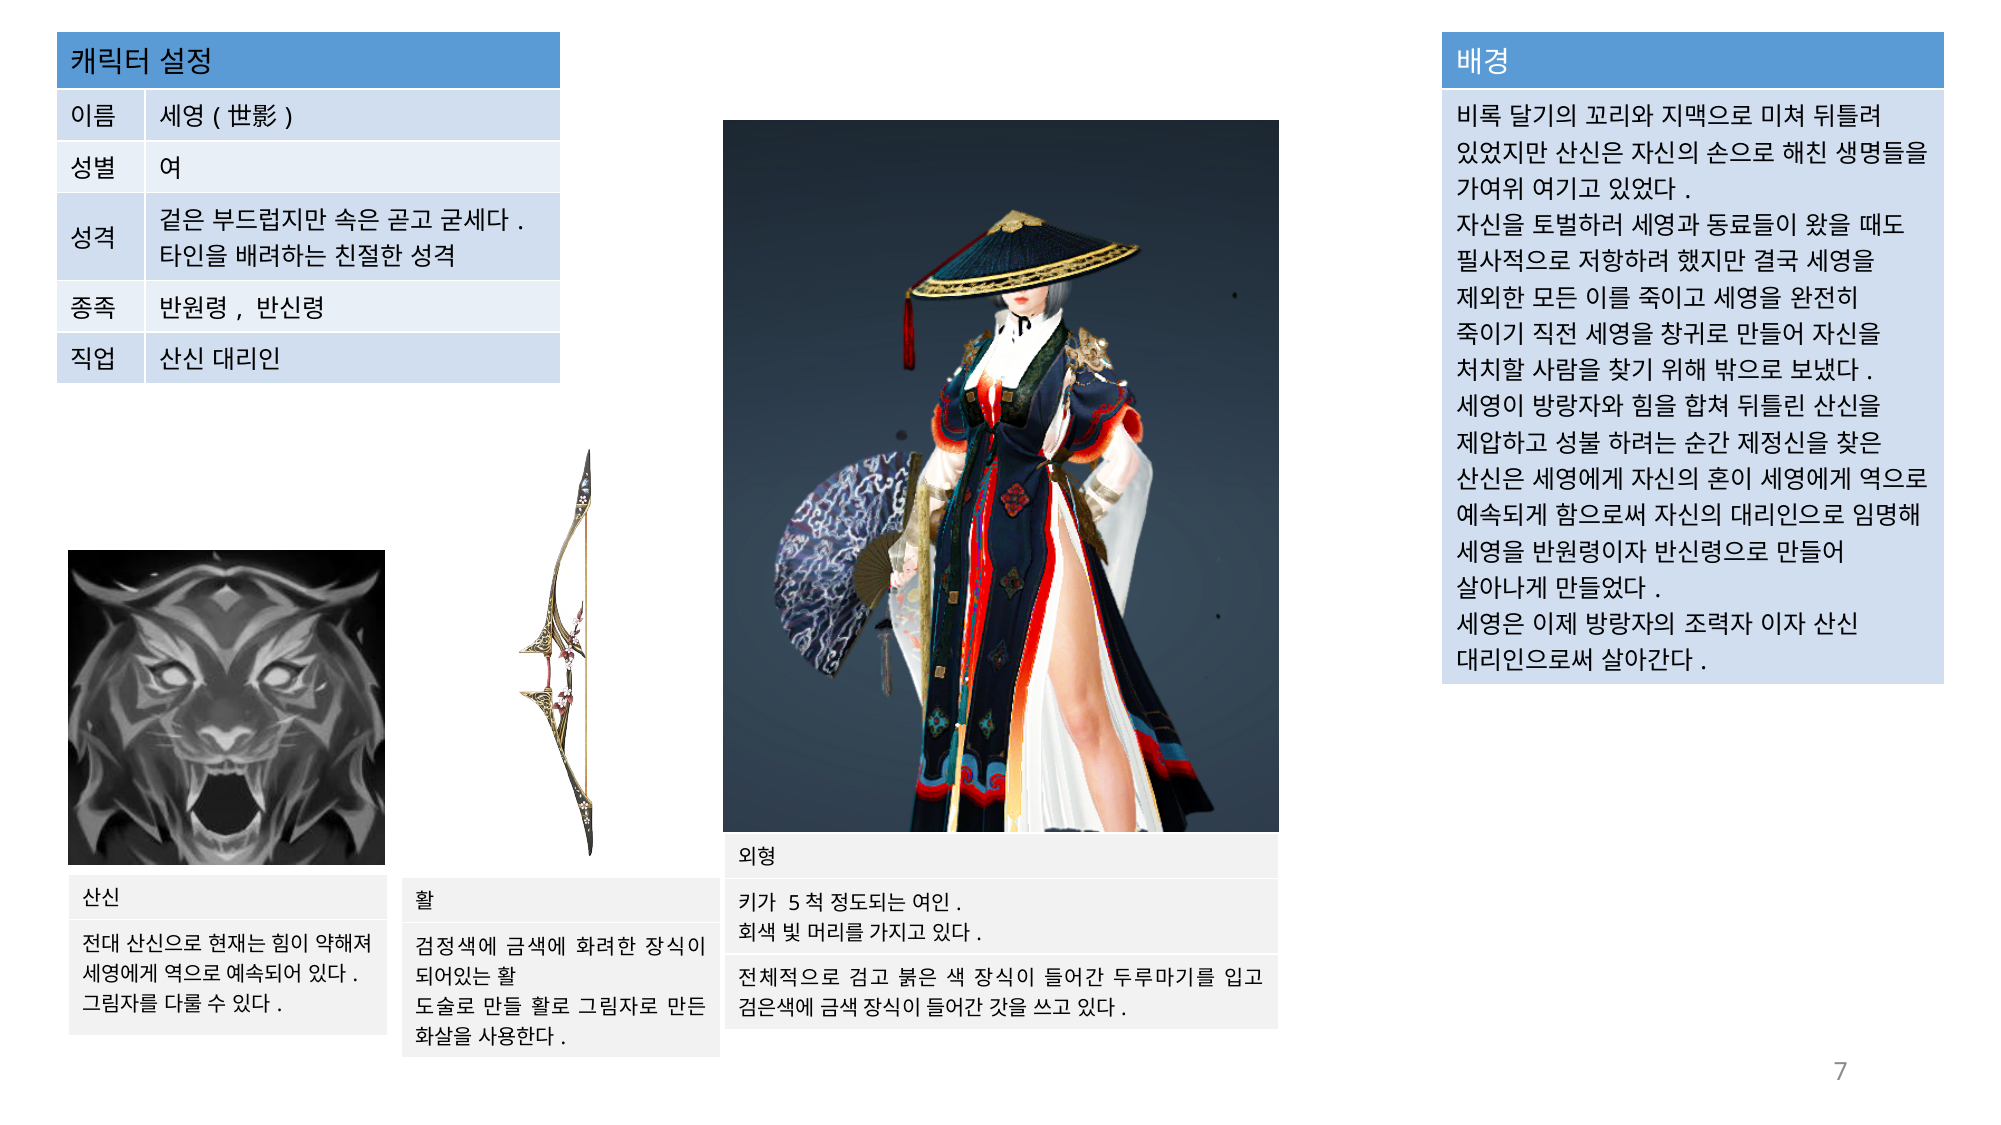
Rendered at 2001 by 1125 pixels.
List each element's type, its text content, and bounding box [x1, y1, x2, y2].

table_cell 전대 산신으로 현재는 힘이 약해져 세영에게 역으로 예속되어 있다. 그림자를 다룰 수 있다. [69, 920, 387, 1035]
table_cell 비록 달기의 꼬리와 지맥으로 미쳐 뒤틀려 있었지만 산신은 자신의 손으로 해친 생명들을 가여위 여기고 있었다. 자신을 토벌하러 세영과 동료들이 왔을 때도 필사적으로 저항하려 했지만 결국 세영을 제외한 모든 이를 죽이고 세영을 완전히 죽이기 직전 세영을 창귀로 만들어 자신을 처치할 사람을 찾기 위해 밖으로 보냈다. 세영이 방랑자와 힘을 합쳐 뒤틀린 산신을 제압하고 성불 하려는 순간 제정신을 찾은 산신은 세영에게 자신의 혼이 세영에게 역으로 예속되게 함으로써 자신의 대리인으로 임명해 세영을 반원령이자 반신령으로 만들어 살아나게 만들었다. 세영은 이제 방랑자의 조력자 이자 산신 대리인으로써 살아간다. [1442, 90, 1944, 684]
table_cell 세영(世影) [146, 90, 560, 140]
table_header 산신 [69, 875, 387, 919]
table_cell 반원령, 반신령 [146, 281, 560, 331]
table_cell 성별 [57, 142, 144, 192]
table_header 활 [402, 878, 720, 922]
table_cell 이름 [57, 90, 144, 140]
picture [722, 120, 1279, 1007]
table_cell 종족 [57, 281, 144, 331]
table_cell 산신 대리인 [146, 333, 560, 383]
table_cell 검정색에 금색에 화려한 장식이 되어있는 활 도술로 만들 활로 그림자로 만든 화살을 사용한다. [402, 923, 720, 1057]
table_cell 직업 [57, 333, 144, 383]
picture [68, 550, 385, 865]
slide_number 7 [1412, 1042, 1863, 1103]
table_header 캐릭터 설정 [57, 32, 560, 88]
table_cell 여 [146, 142, 560, 192]
table_cell 전체적으로 검고 붉은 색 장식이 들어간 두루마기를 입고 검은색에 금색 장식이 들어간 갓을 쓰고 있다. [725, 1007, 1278, 1029]
table_header 배경 [1442, 32, 1944, 88]
picture [491, 432, 617, 866]
table_cell 성격 [57, 193, 144, 280]
table_cell 겉은 부드럽지만 속은 곧고 굳세다. 타인을 배려하는 친절한 성격 [146, 193, 560, 280]
